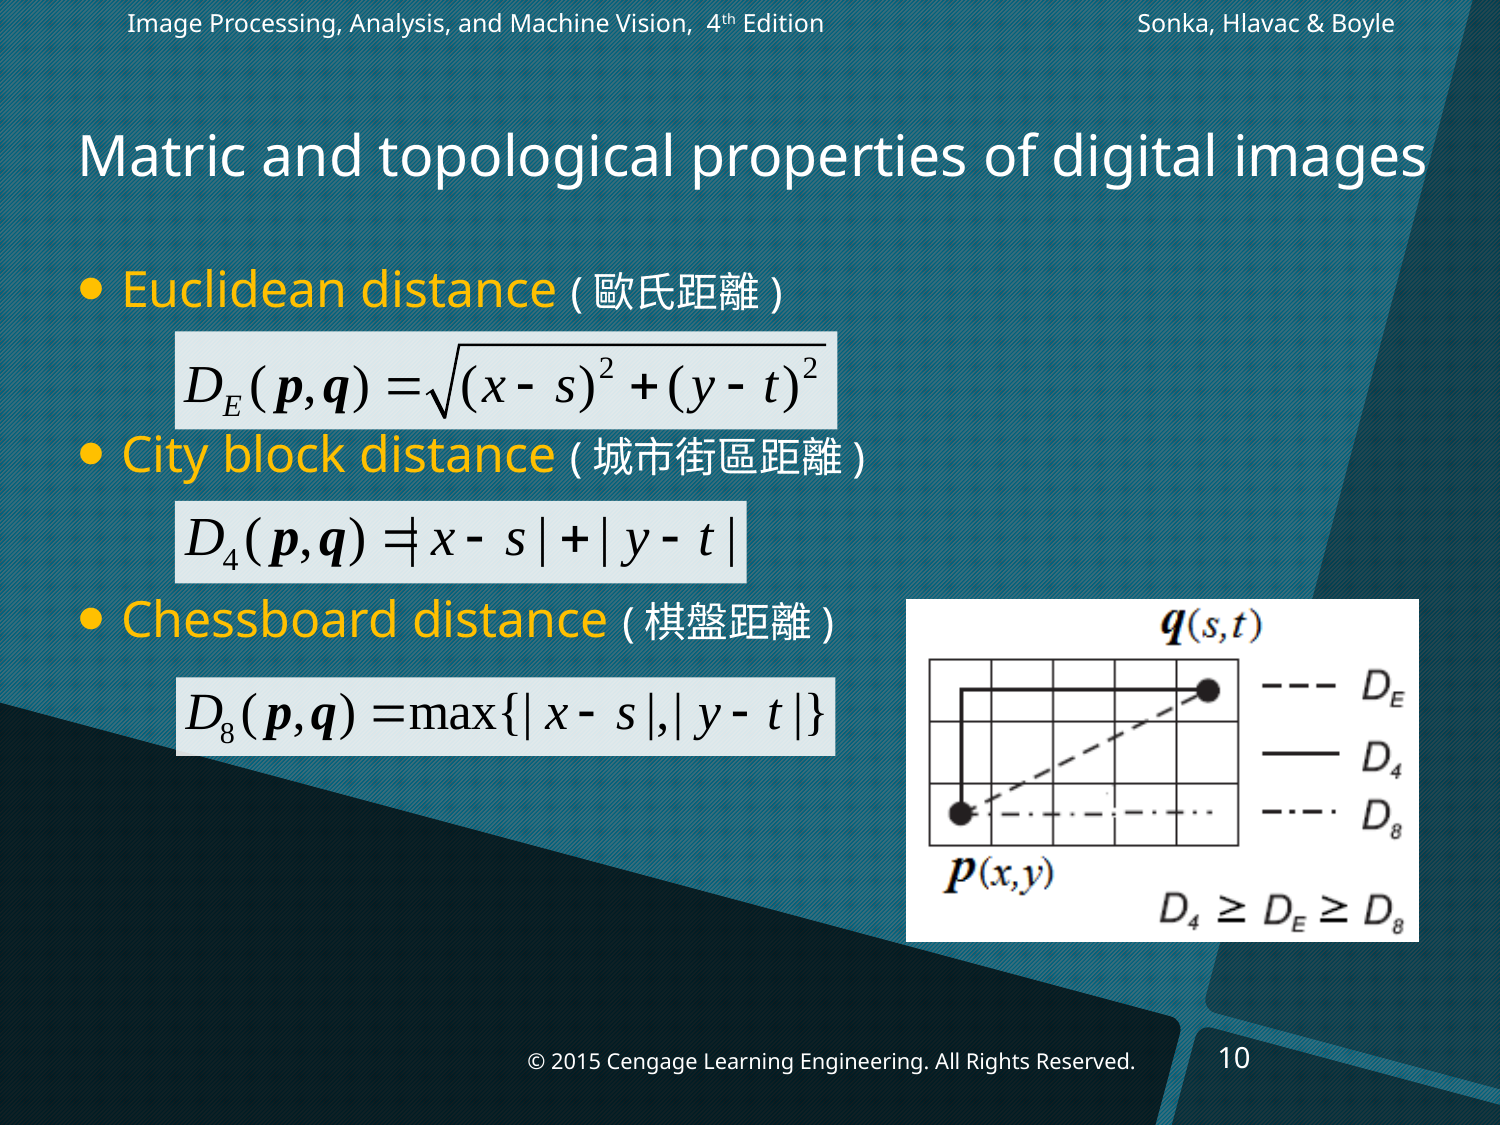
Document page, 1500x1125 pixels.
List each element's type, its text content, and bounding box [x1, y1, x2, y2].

title Matric and topological properties of digital images [62, 82, 1463, 225]
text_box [174, 500, 748, 584]
slide_number 10 [1202, 1024, 1463, 1094]
list Euclidean distance (歐氏距離) City block distance (城市街區距離) Chessboard distance (棋盤距離) [62, 249, 1463, 1007]
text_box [175, 676, 836, 757]
picture [906, 599, 1419, 942]
footer © 2015 Cengage Learning Engineering. All Rights Reserved. [512, 1032, 1163, 1093]
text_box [174, 330, 838, 430]
text_box Image Processing, Analysis, and Machine Vision, 4th Edition Sonka, Hlavac & Boyle [112, 0, 1413, 45]
